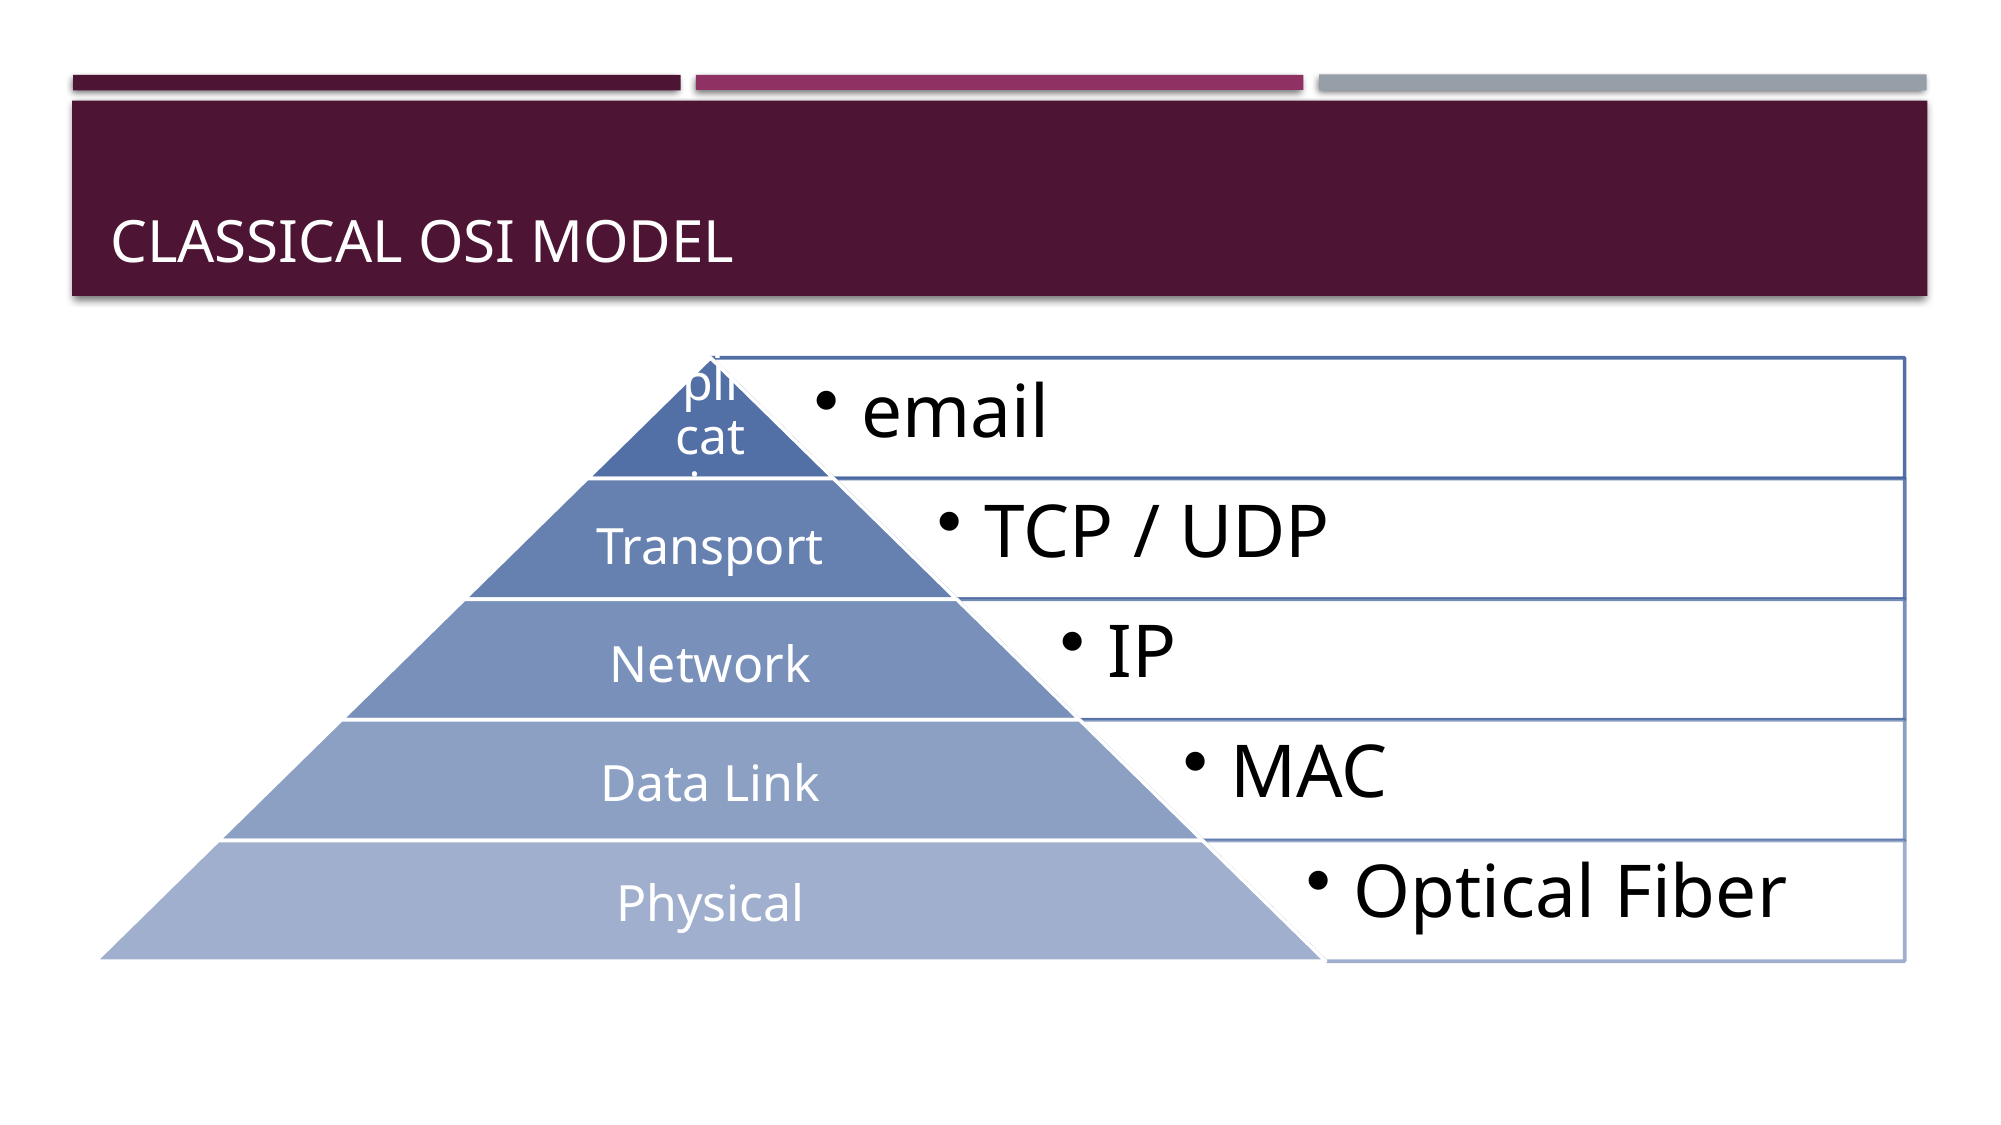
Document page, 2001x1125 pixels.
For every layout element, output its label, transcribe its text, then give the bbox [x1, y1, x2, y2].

title Classical OSI model [95, 115, 1905, 282]
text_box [94, 357, 1906, 962]
